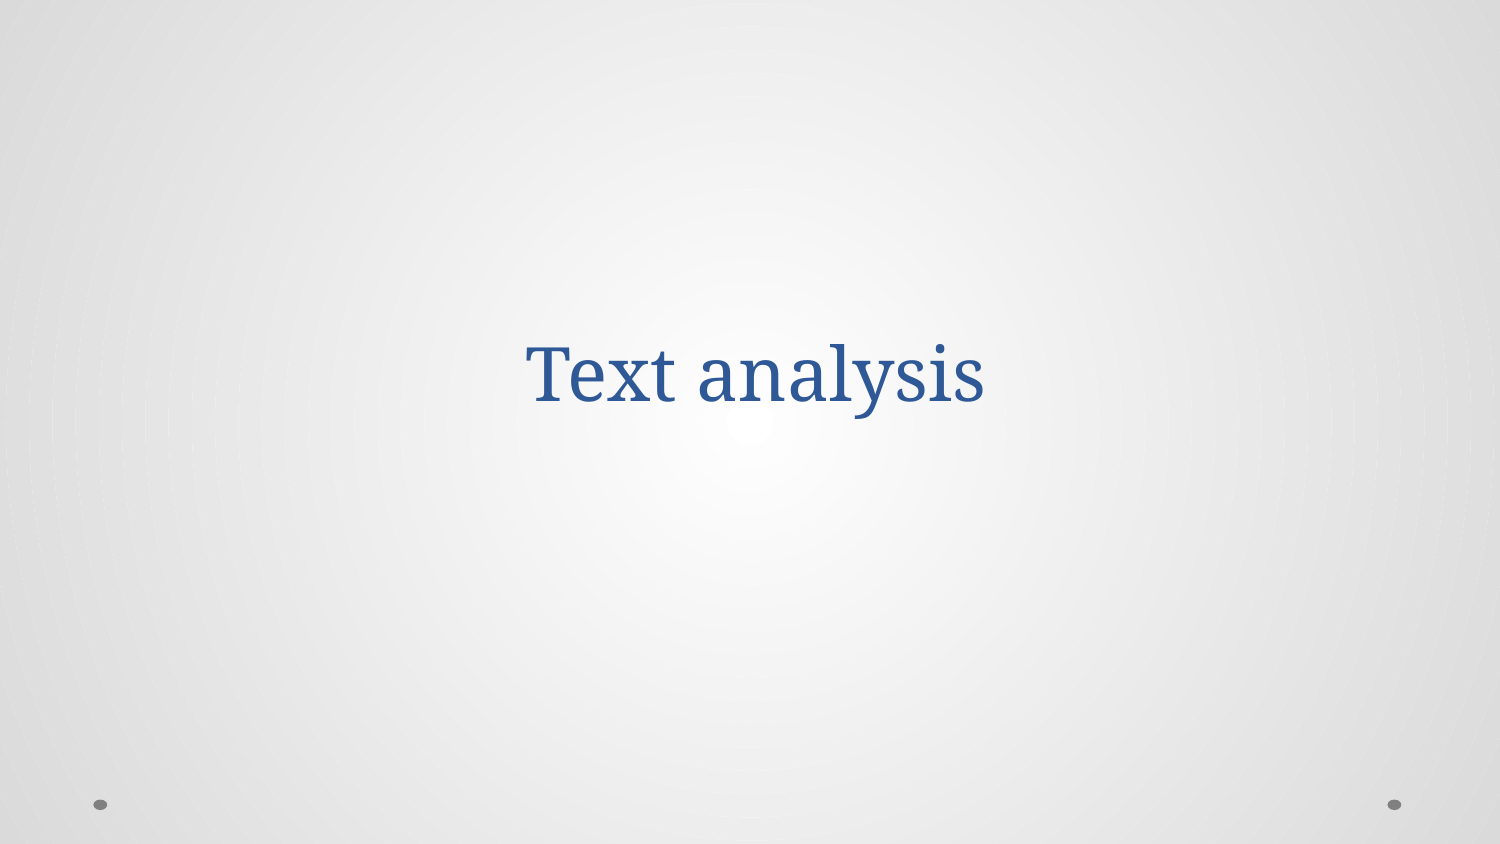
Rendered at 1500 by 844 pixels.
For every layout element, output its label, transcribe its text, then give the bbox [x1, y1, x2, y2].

text_box Text analysis [118, 115, 1394, 424]
